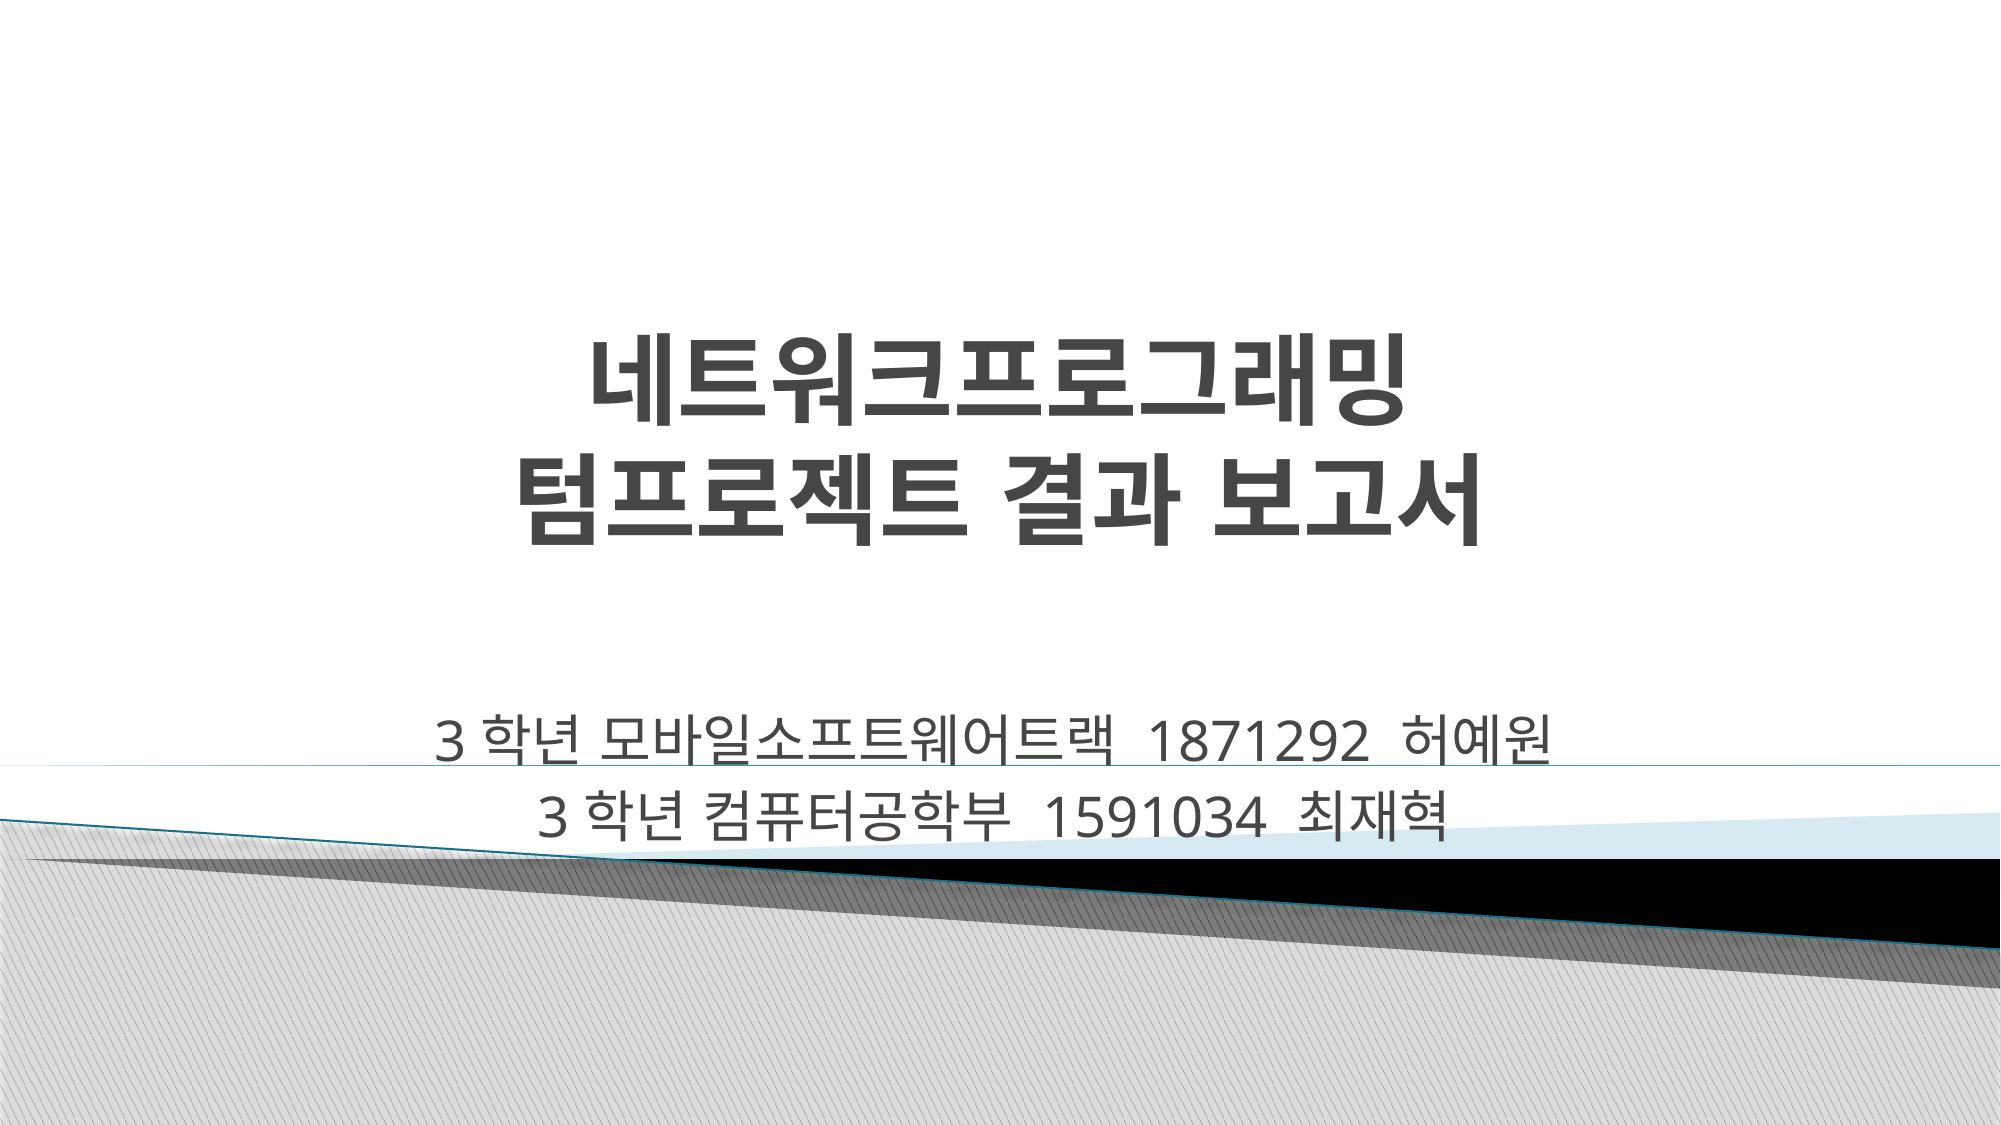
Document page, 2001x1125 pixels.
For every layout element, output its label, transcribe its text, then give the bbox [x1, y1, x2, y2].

title 네트워크프로그래밍 텀프로젝트 결과 보고서 [150, 287, 1850, 560]
subtitle 3학년 모바일소프트웨어트랙 1871292 허예원 3학년 컴퓨터공학부 1591034 최재혁 [150, 560, 1850, 856]
picture [7, 859, 2000, 989]
